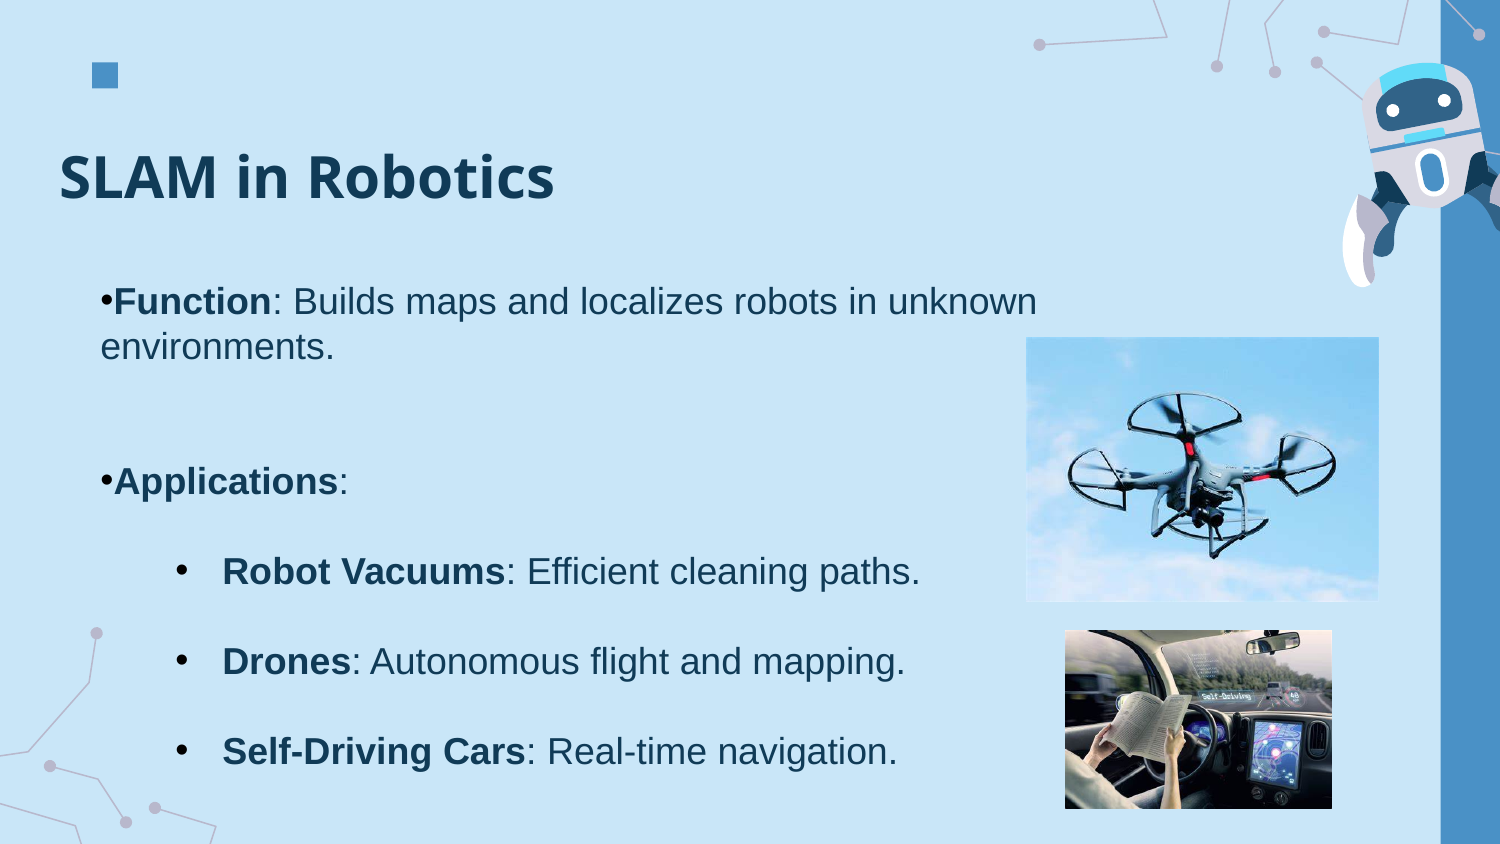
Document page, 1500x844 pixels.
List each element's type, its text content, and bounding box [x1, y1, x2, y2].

picture [1026, 337, 1379, 602]
title SLAM in Robotics [44, 124, 1427, 219]
text_box Function: Builds maps and localizes robots in unknown environments. Applications: Robot Vacuums: Efficient cleaning paths. Drones: Autonomous flight and mapping. Self-Driving Cars: Real-time navigation. [85, 269, 1285, 785]
picture [1064, 630, 1332, 809]
